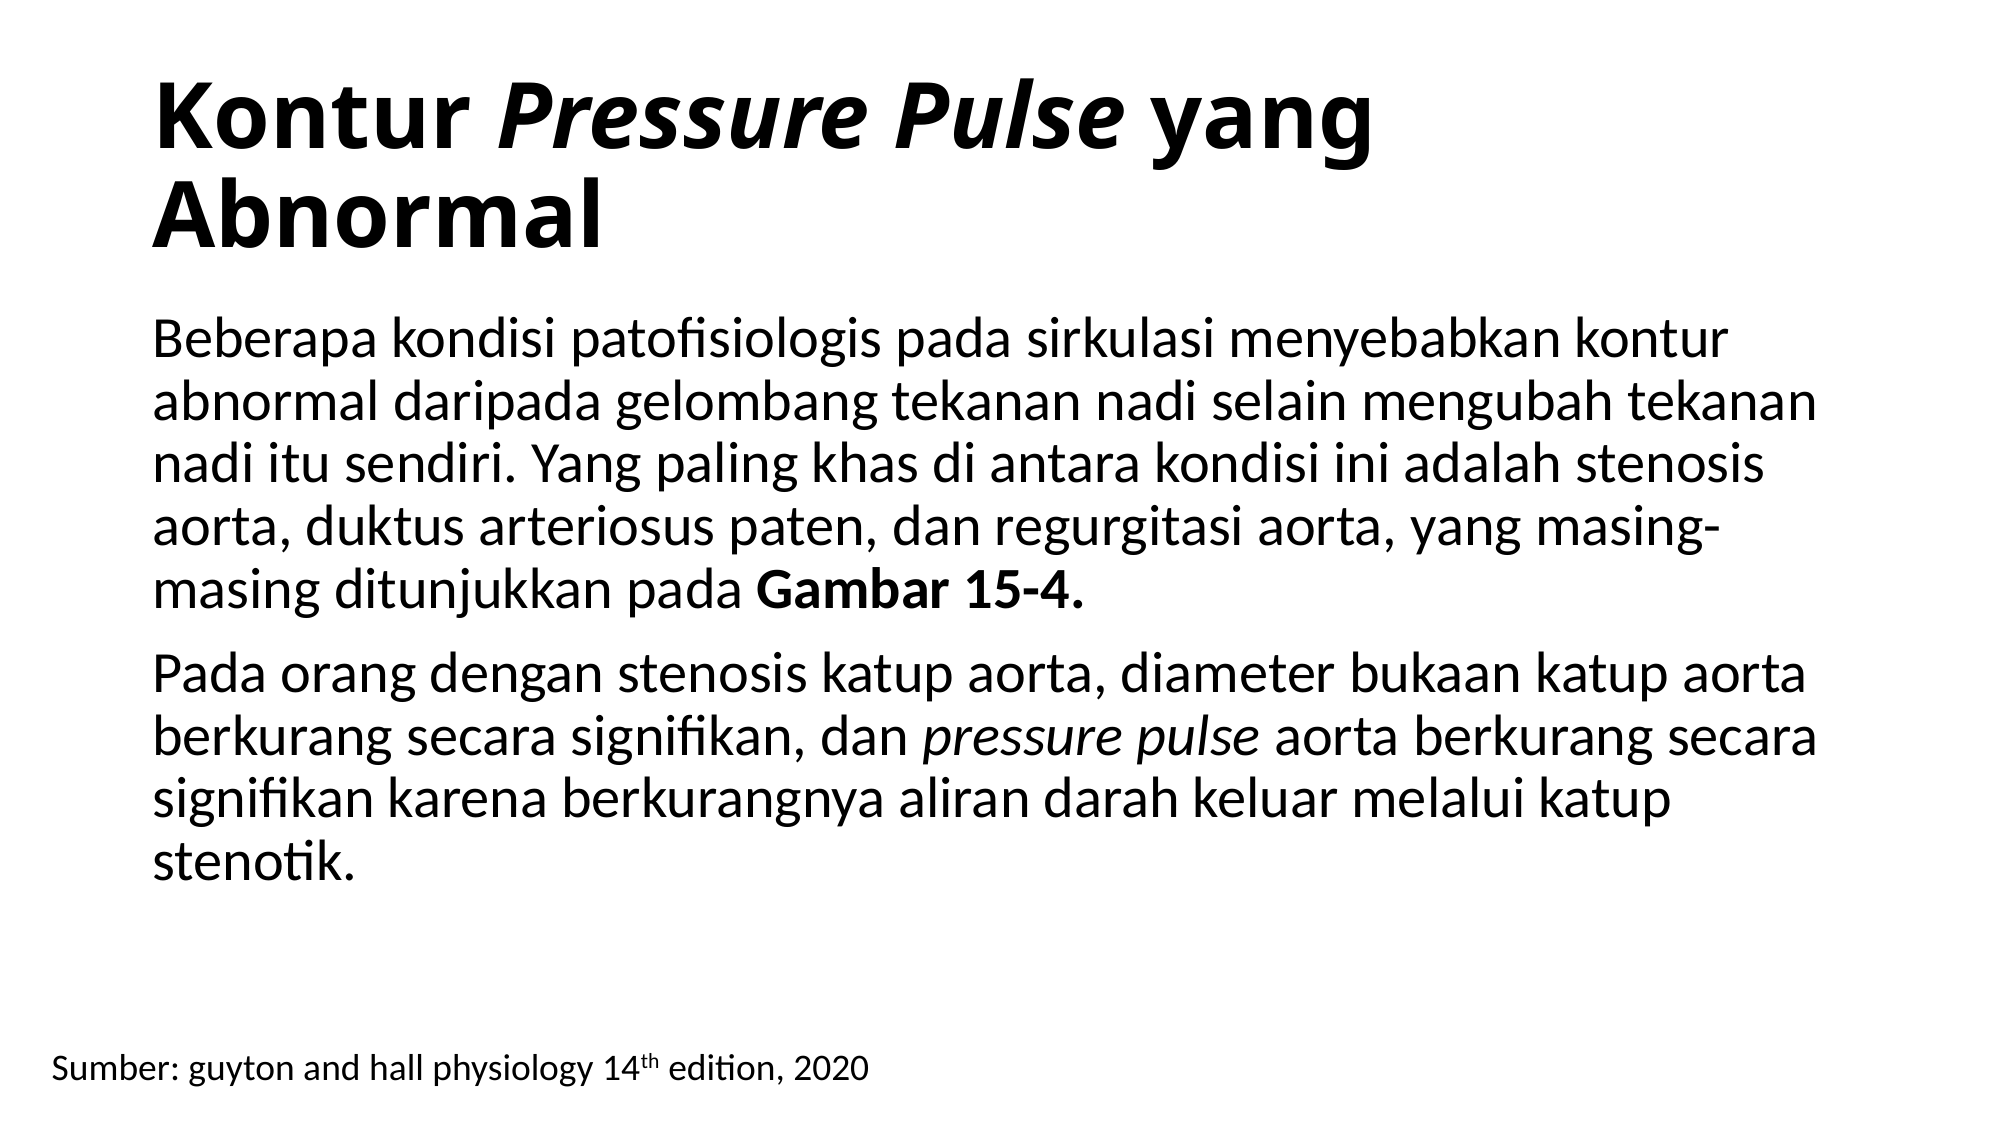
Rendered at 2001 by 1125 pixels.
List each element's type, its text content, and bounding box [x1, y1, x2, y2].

text_box Sumber: guyton and hall physiology 14th edition, 2020 [36, 1035, 1038, 1096]
title Kontur Pressure Pulse yang Abnormal [137, 59, 1863, 278]
list Beberapa kondisi patofisiologis pada sirkulasi menyebabkan kontur abnormal daripada gelombang tekanan nadi selain mengubah tekanan nadi itu sendiri. Yang paling khas di antara kondisi ini adalah stenosis aorta, duktus arteriosus paten, dan regurgitasi aorta, yang masing-masing ditunjukkan pada Gambar 15-4. Pada orang dengan stenosis katup aorta, diameter bukaan katup aorta berkurang secara signifikan, dan pressure pulse aorta berkurang secara signifikan karena berkurangnya aliran darah keluar melalui katup stenotik. [137, 299, 1863, 1014]
